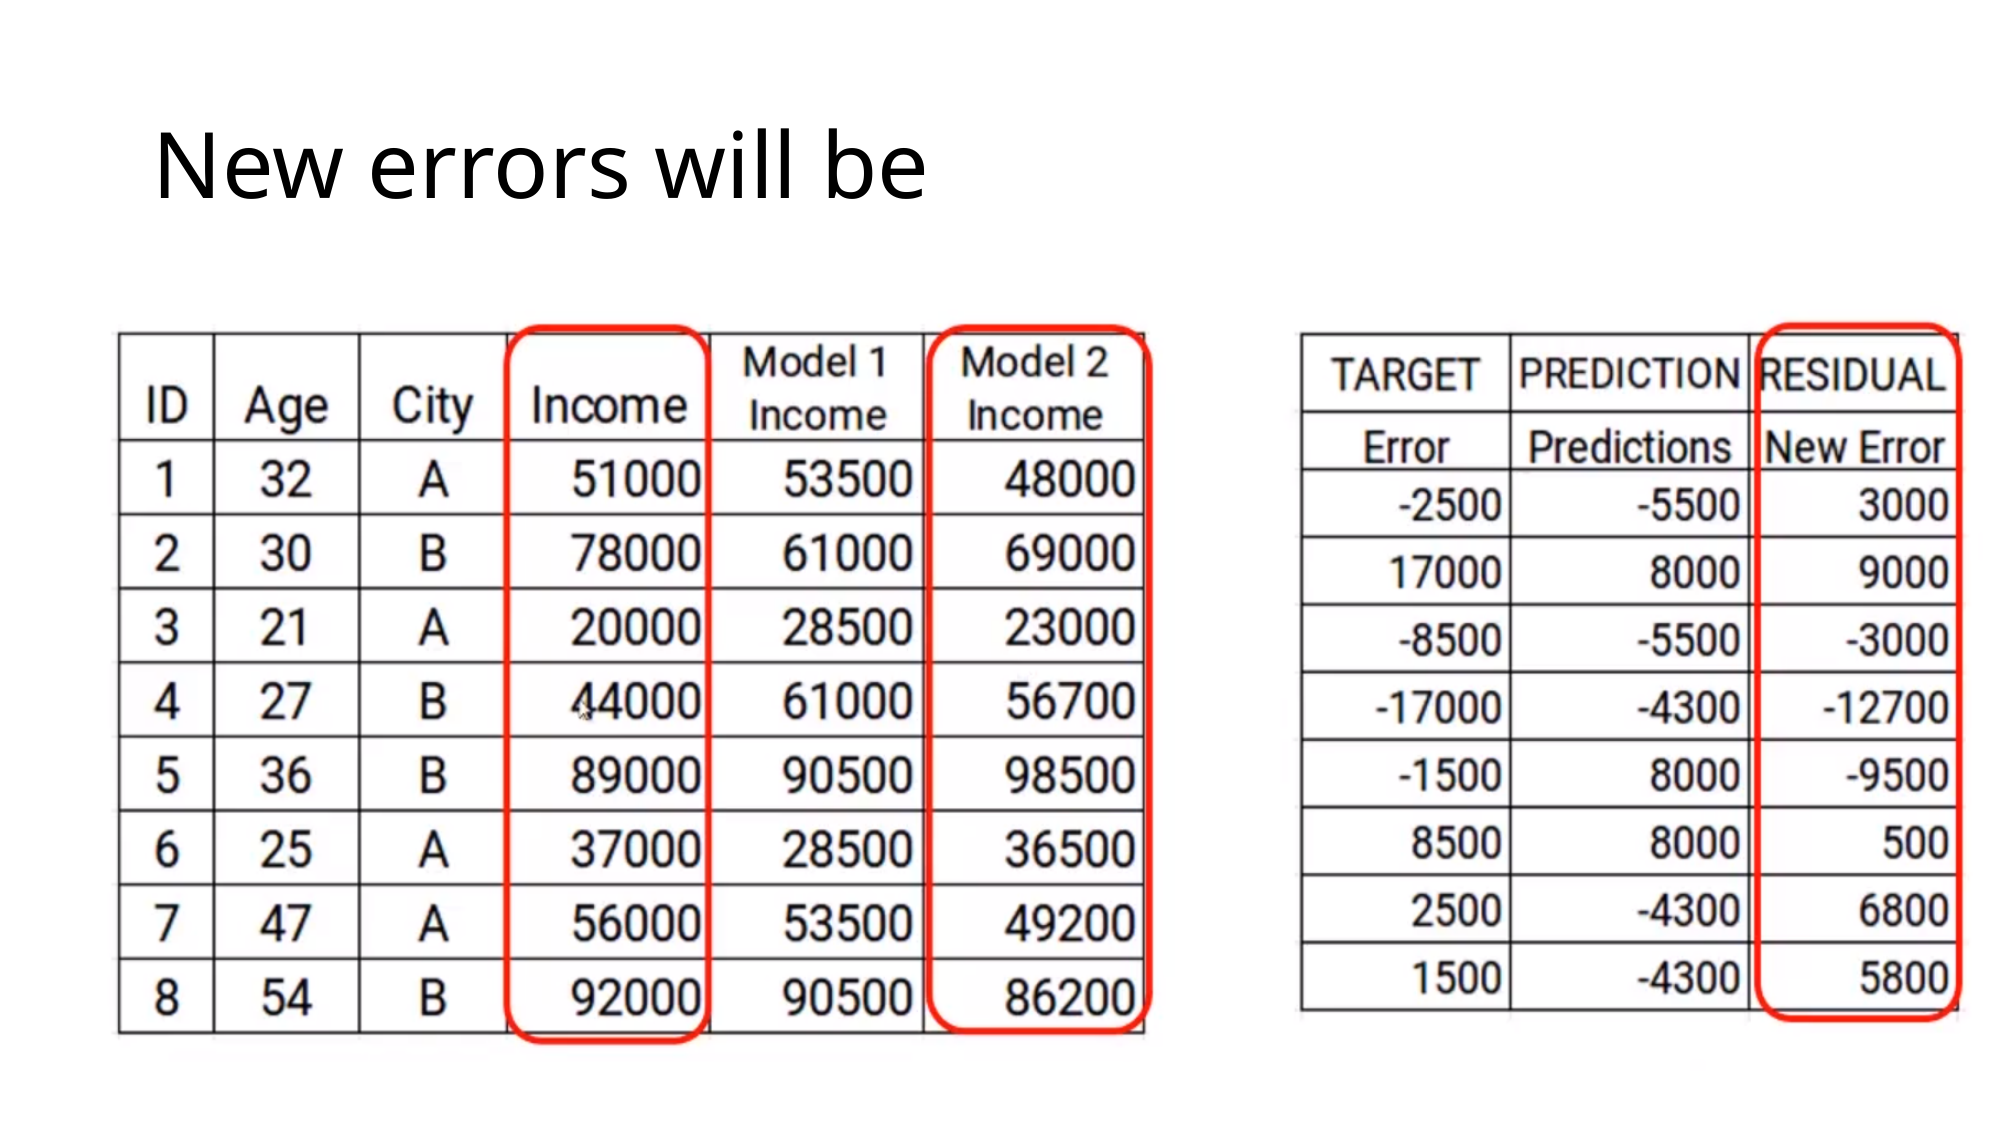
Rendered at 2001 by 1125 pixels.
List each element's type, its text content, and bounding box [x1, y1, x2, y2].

title New errors will be [137, 59, 1863, 278]
picture [95, 299, 2000, 1071]
